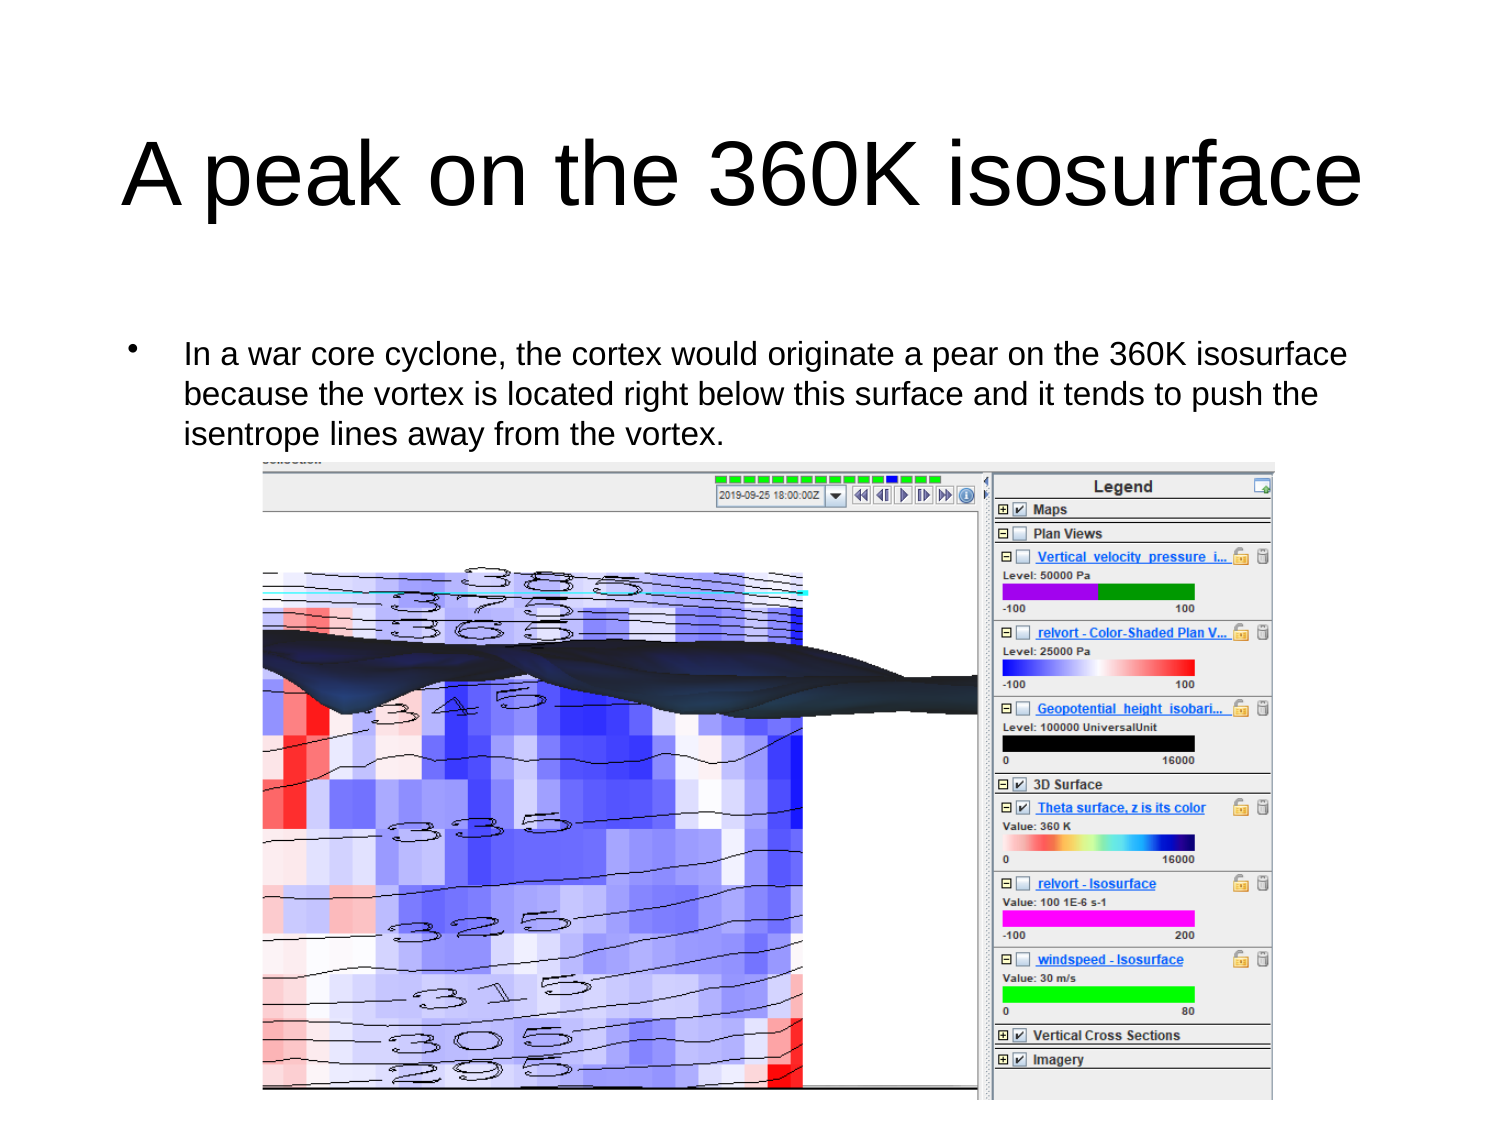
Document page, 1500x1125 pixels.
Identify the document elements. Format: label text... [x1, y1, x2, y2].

list In a war core cyclone, the cortex would originate a pear on the 360K isosurface because the vortex is located right below this surface and it tends to push the isentrope lines away from the vortex. [111, 324, 1388, 1001]
picture [262, 462, 1276, 1101]
title A peak on the 360K isosurface [0, 74, 1488, 263]
